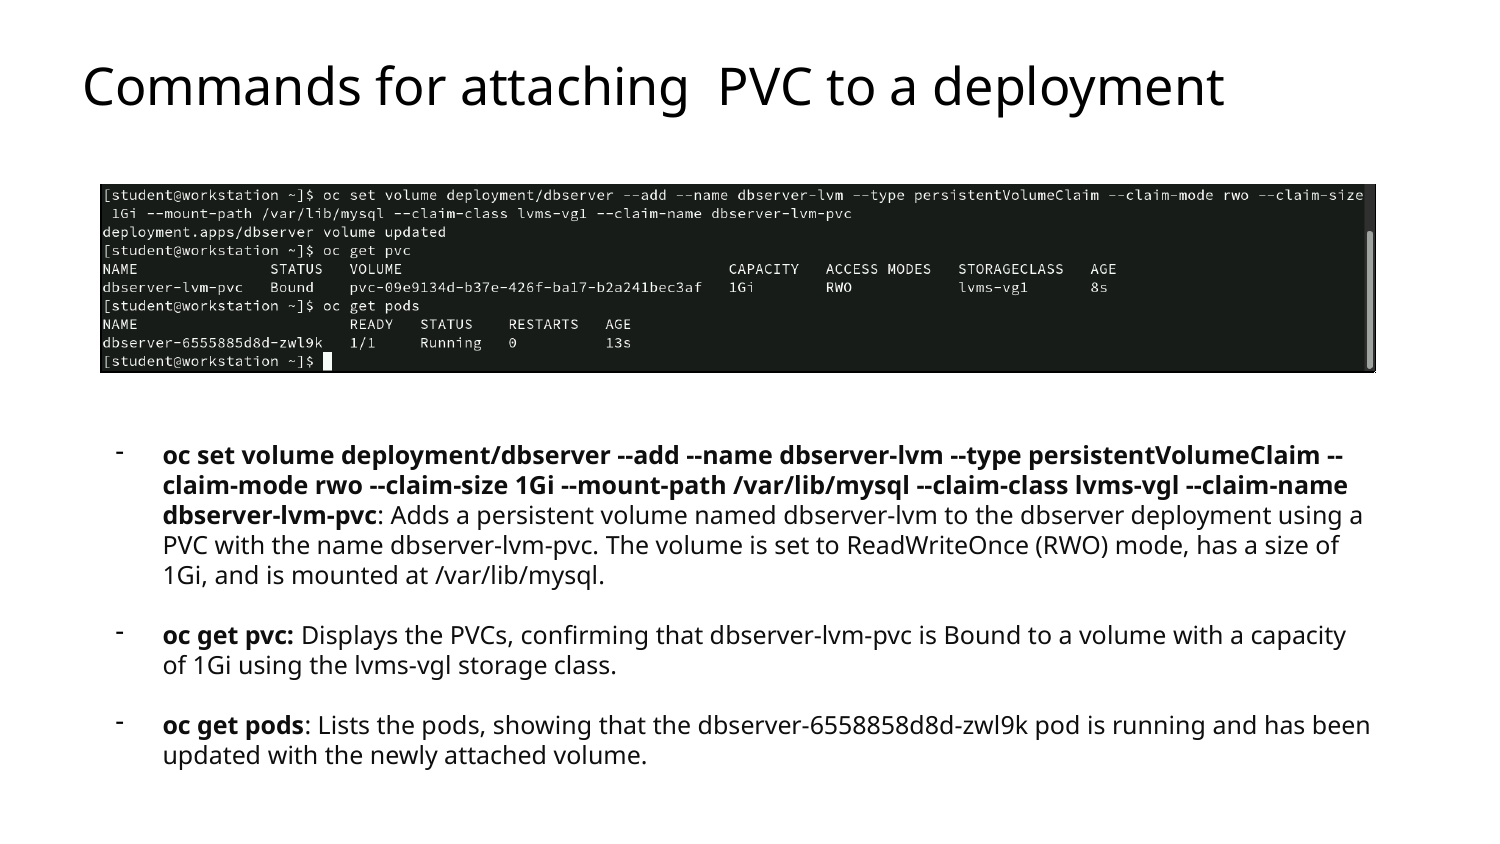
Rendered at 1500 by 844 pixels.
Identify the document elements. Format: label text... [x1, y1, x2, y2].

picture [100, 184, 1376, 374]
text_box oc set volume deployment/dbserver --add --name dbserver-lvm --type persistentVolumeClaim --claim-mode rwo --claim-size 1Gi --mount-path /var/lib/mysql --claim-class lvms-vgl --claim-name dbserver-lvm-pvc: Adds a persistent volume named dbserver-lvm to the dbserver deployment using a PVC with the name dbserver-lvm-pvc. The volume is set to ReadWriteOnce (RWO) mode, has a size of 1Gi, and is mounted at /var/lib/mysql. oc get pvc: Displays the PVCs, confirming that dbserver-lvm-pvc is Bound to a volume with a capacity of 1Gi using the lvms-vgl storage class. oc get pods: Lists the pods, showing that the dbserver-6558858d8d-zwl9k pod is running and has been updated with the newly attached volume. [100, 432, 1392, 777]
title Commands for attaching PVC to a deployment [67, 38, 1410, 178]
